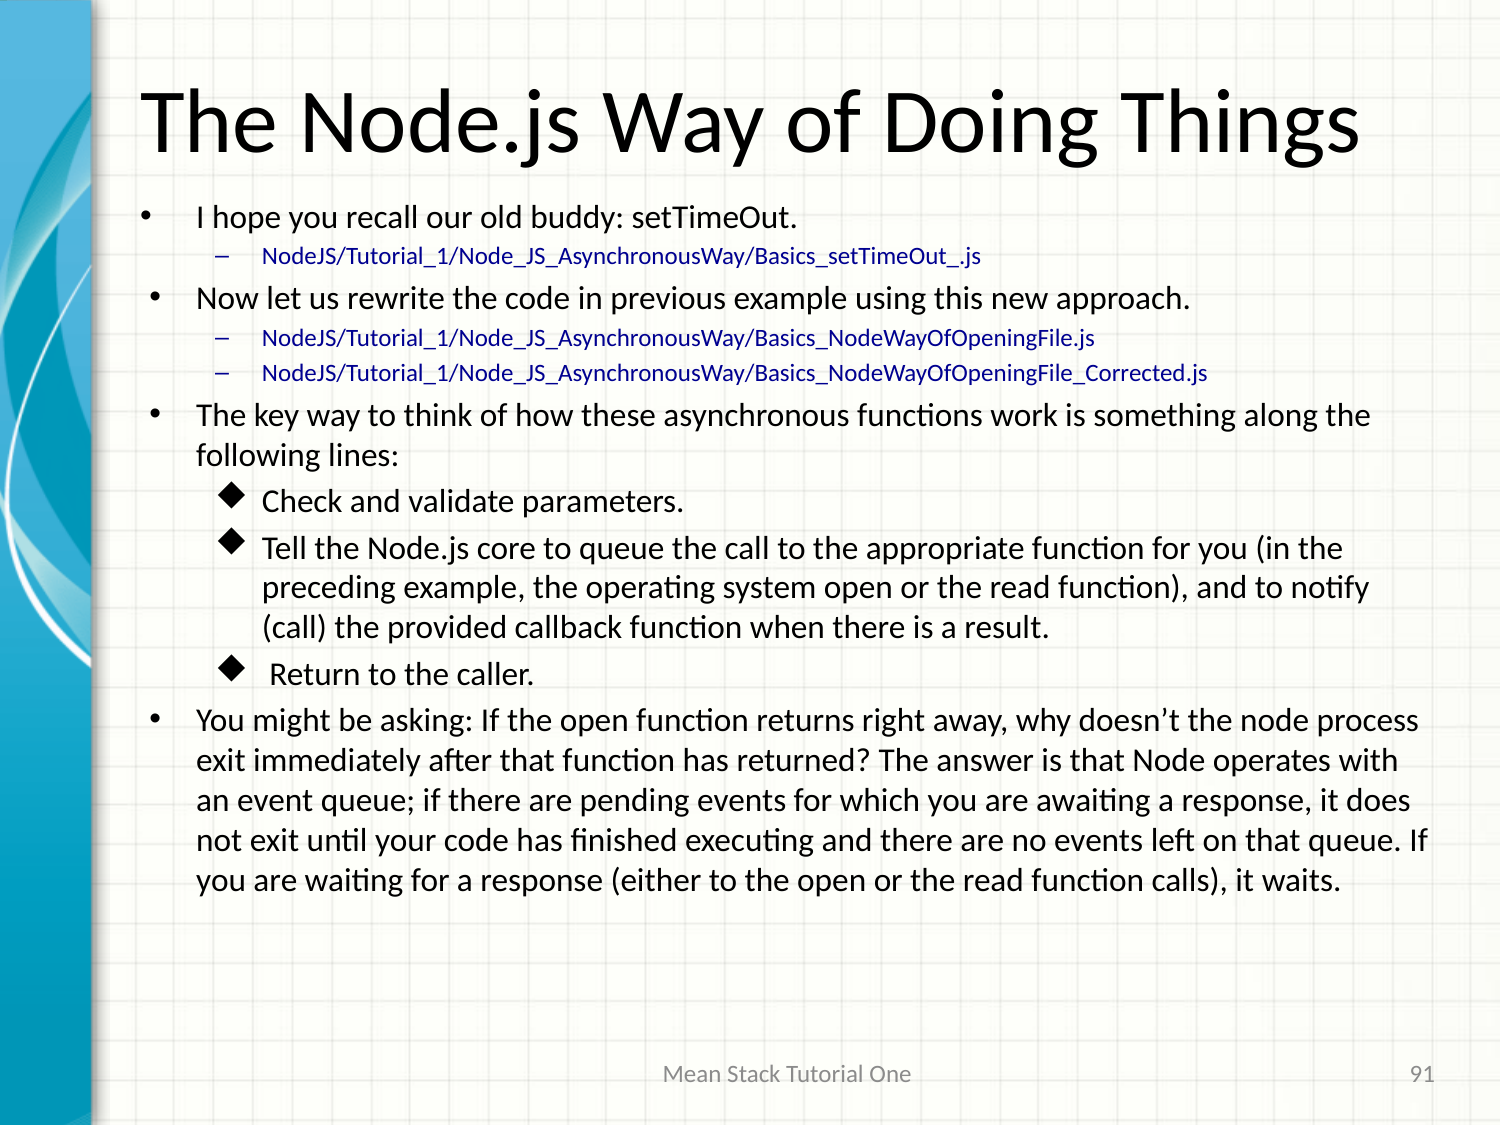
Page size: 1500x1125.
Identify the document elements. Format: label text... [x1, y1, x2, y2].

slide_number 91 [1100, 1042, 1450, 1103]
footer Mean Stack Tutorial One [549, 1042, 1025, 1103]
title The Node.js Way of Doing Things [125, 44, 1450, 187]
list I hope you recall our old buddy: setTimeOut. NodeJS/Tutorial_1/Node_JS_AsynchronousWay/Basics_setTimeOut_.js Now let us rewrite the code in previous example using this new approach. NodeJS/Tutorial_1/Node_JS_AsynchronousWay/Basics_NodeWayOfOpeningFile.js NodeJS/Tutorial_1/Node_JS_AsynchronousWay/Basics_NodeWayOfOpeningFile_Corrected.js The key way to think of how these asynchronous functions work is something along the following lines: Check and validate parameters. Tell the Node.js core to queue the call to the appropriate function for you (in the preceding example, the operating system open or the read function), and to notify (call) the provided callback function when there is a result. Return to the caller. You might be asking: If the open function returns right away, why doesn’t the node process exit immediately after that function has returned? The answer is that Node operates with an event queue; if there are pending events for which you are awaiting a response, it does not exit until your code has finished executing and there are no events left on that queue. If you are waiting for a response (either to the open or the read function calls), it waits. [125, 187, 1450, 967]
picture [0, 0, 1500, 1125]
